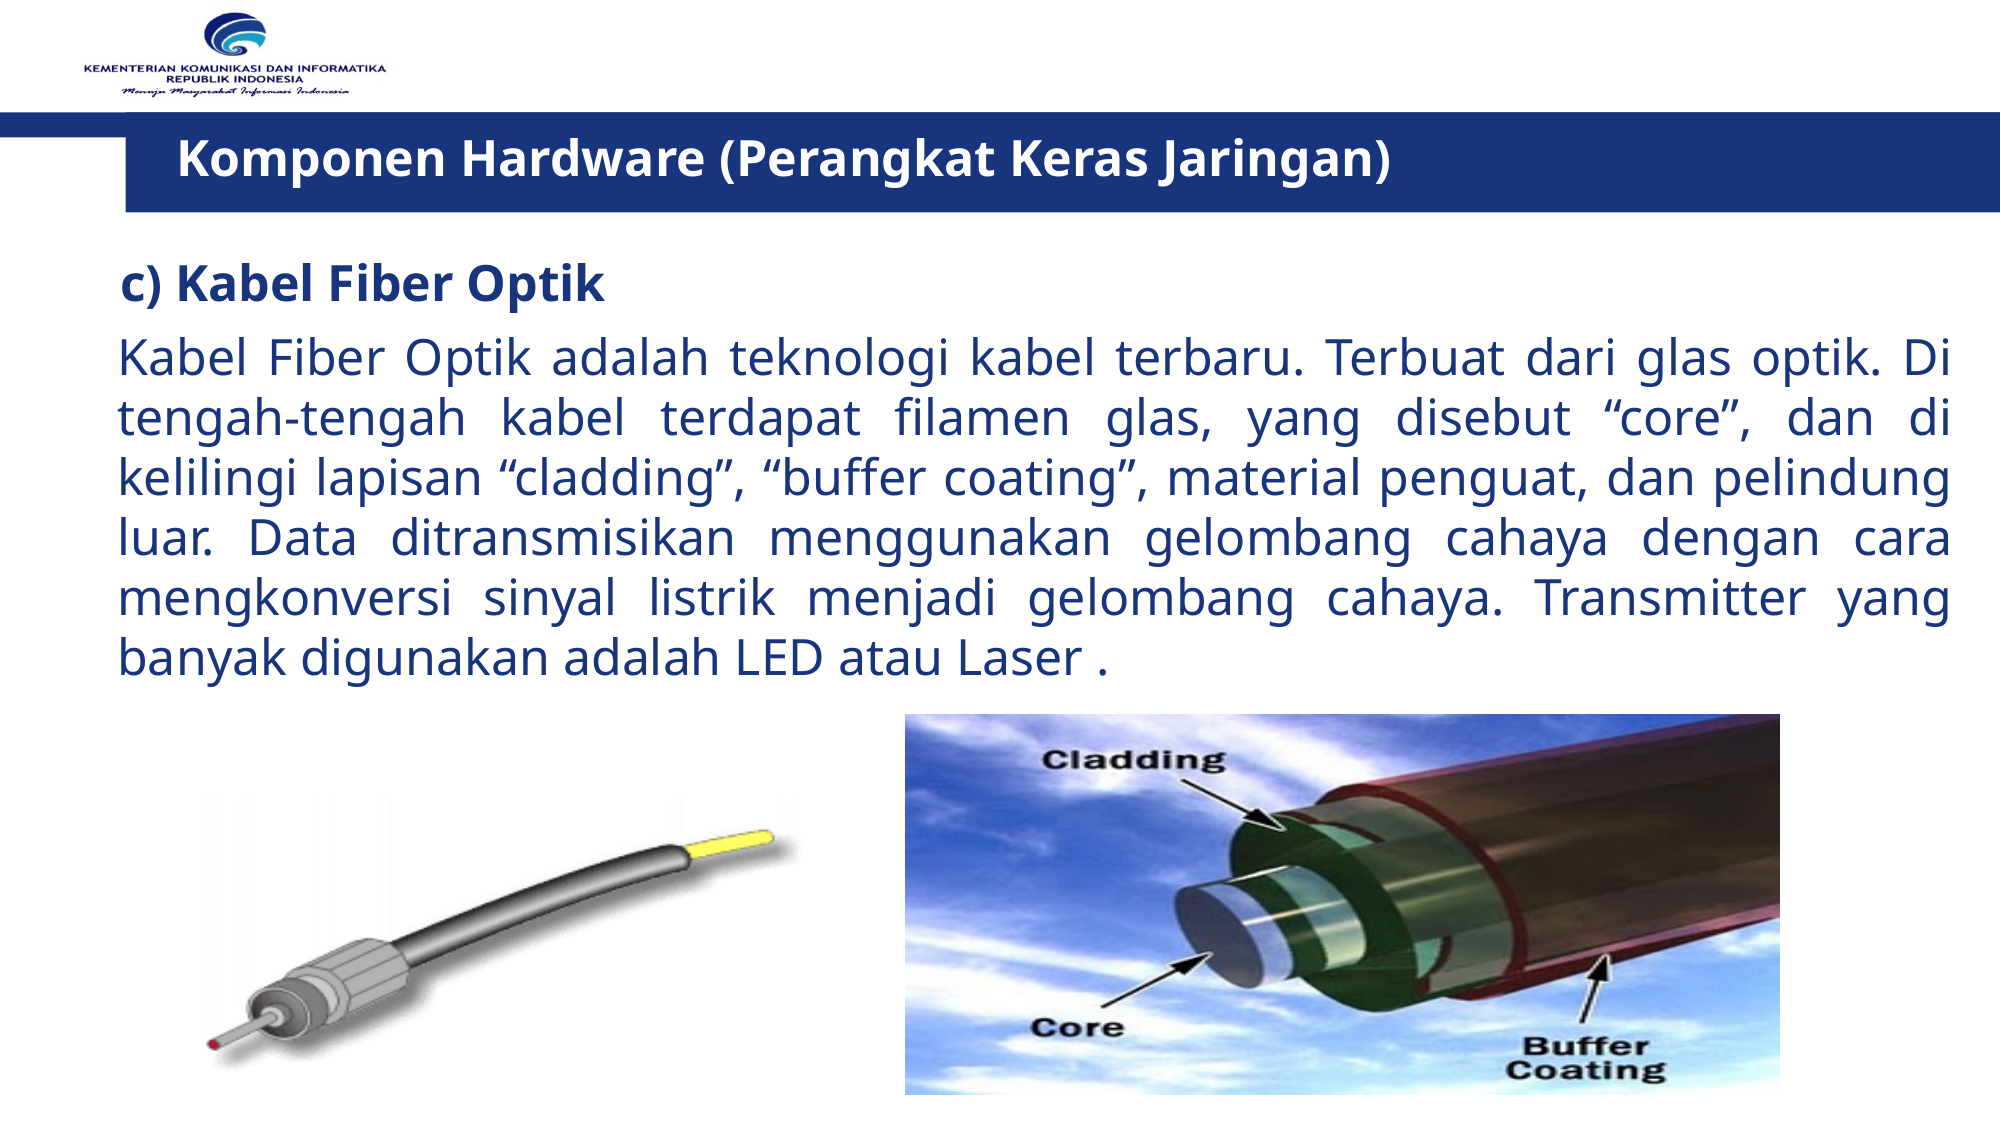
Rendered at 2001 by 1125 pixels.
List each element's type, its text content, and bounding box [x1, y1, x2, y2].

picture [66, 5, 399, 100]
picture [905, 714, 1780, 1095]
title Komponen Hardware (Perangkat Keras Jaringan) [161, 113, 1666, 200]
text_box c) Kabel Fiber Optik [105, 244, 736, 319]
picture [125, 798, 860, 1083]
subtitle Kabel Fiber Optik adalah teknologi kabel terbaru. Terbuat dari glas optik. Di tengah-tengah kabel terdapat filamen glas, yang disebut “core”, dan di kelilingi lapisan “cladding”, “buffer coating”, material penguat, dan pelindung luar. Data ditransmisikan menggunakan gelombang cahaya dengan cara mengkonversi sinyal listrik menjadi gelombang cahaya. Transmitter yang banyak digunakan adalah LED atau Laser . [102, 317, 1969, 755]
